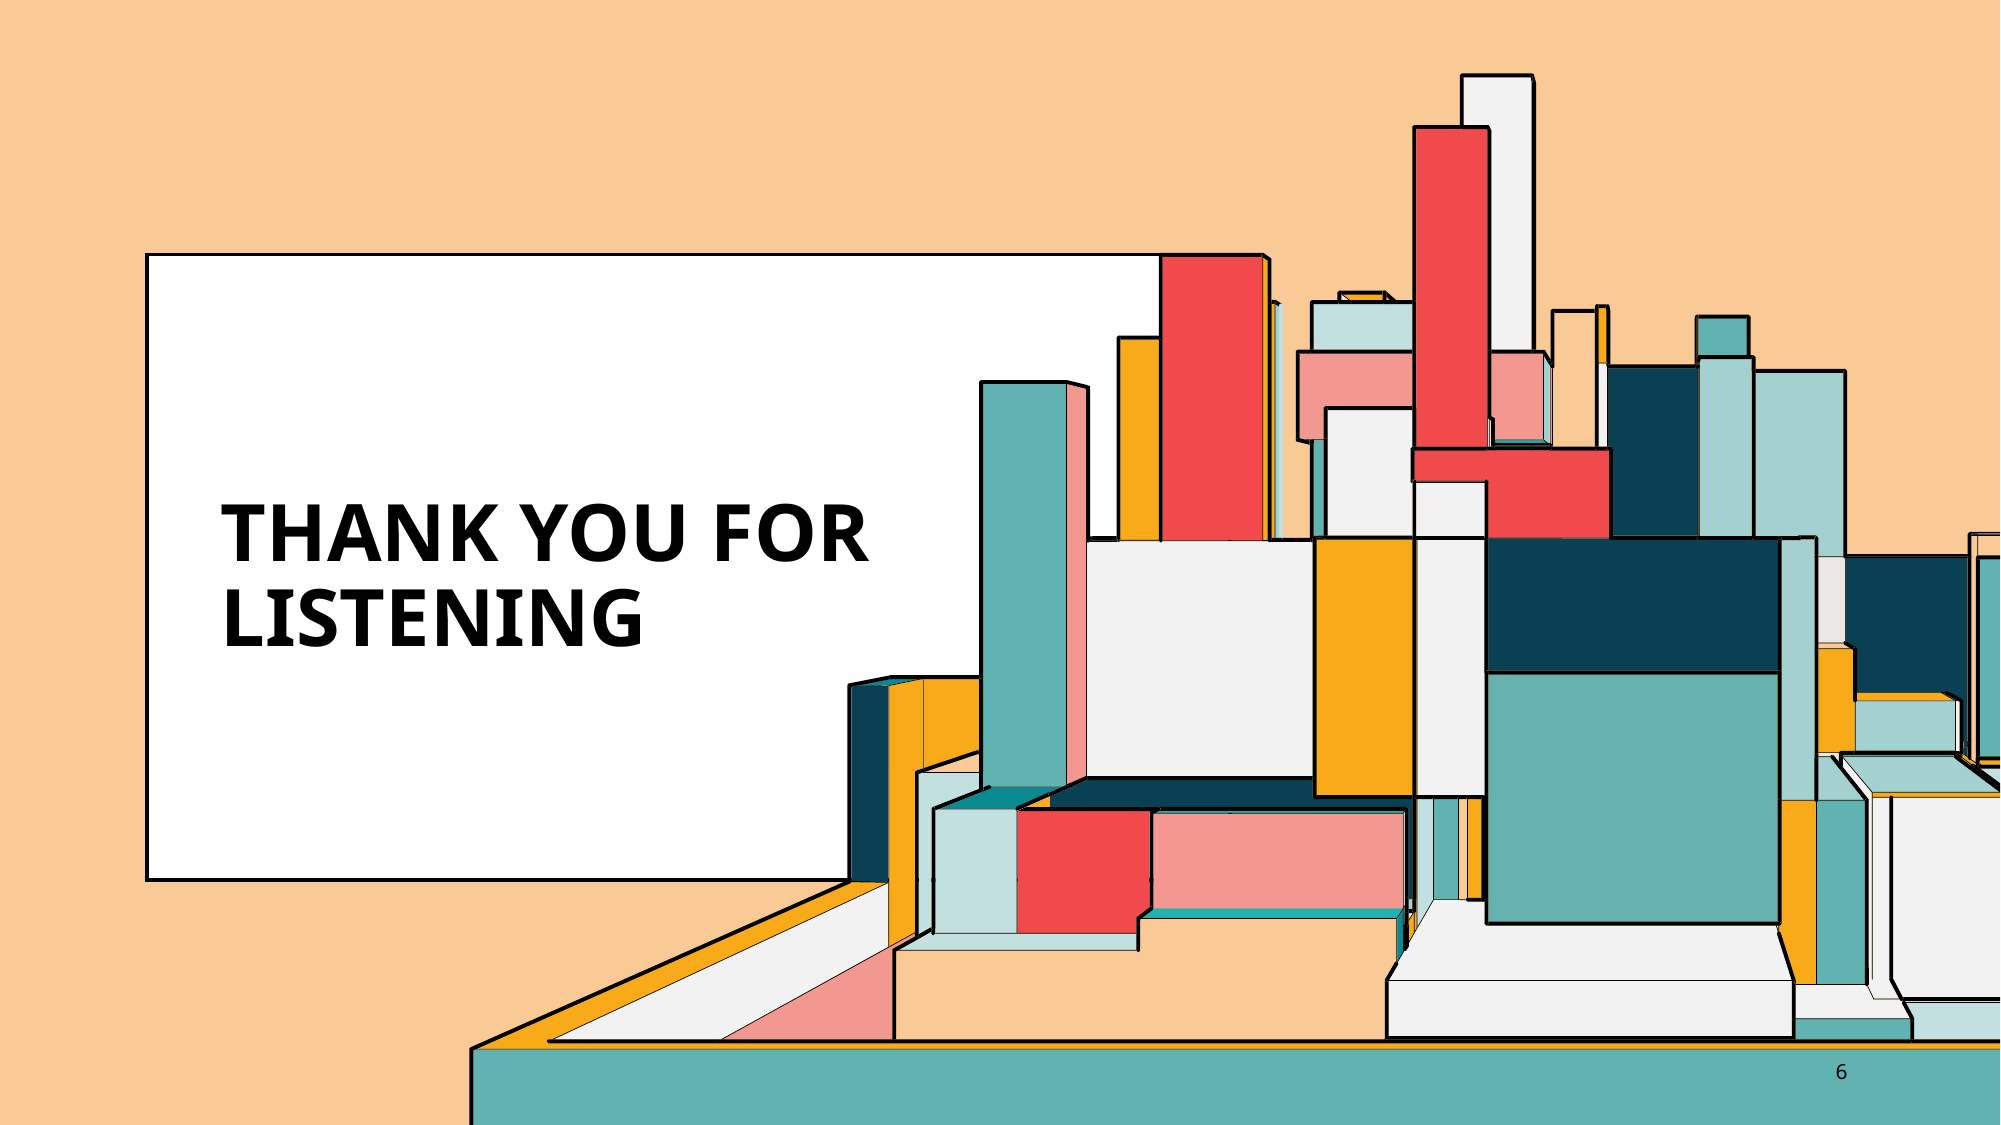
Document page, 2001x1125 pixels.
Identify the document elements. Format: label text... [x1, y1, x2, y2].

title THANK YOU FOR LISTENING [205, 453, 913, 672]
slide_number 6 [1412, 1042, 1863, 1103]
